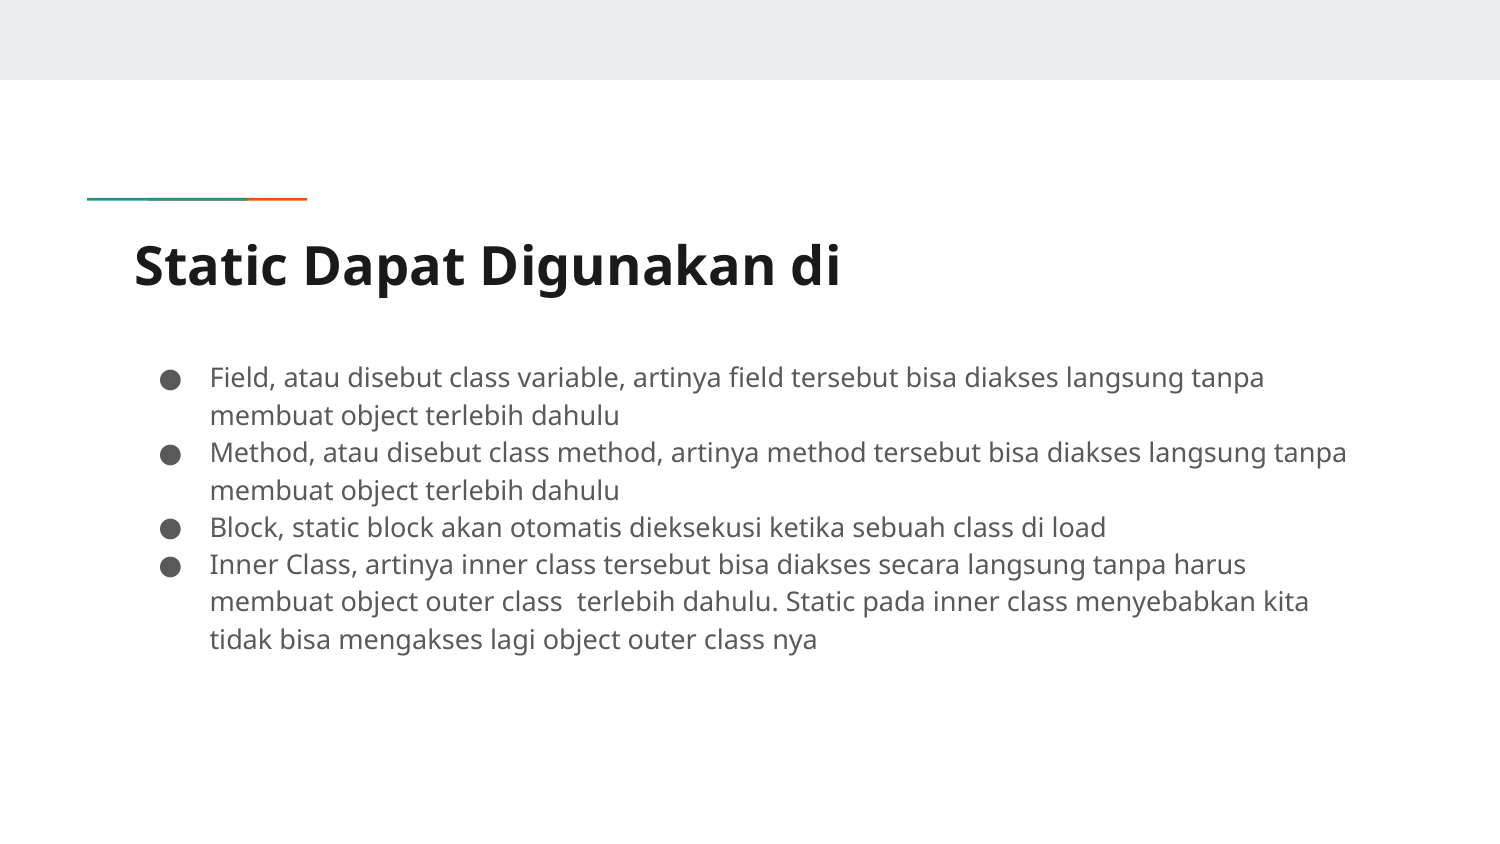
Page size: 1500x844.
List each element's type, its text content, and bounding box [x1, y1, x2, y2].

title Static Dapat Digunakan di [119, 216, 1381, 305]
list Field, atau disebut class variable, artinya field tersebut bisa diakses langsung tanpa membuat object terlebih dahulu Method, atau disebut class method, artinya method tersebut bisa diakses langsung tanpa membuat object terlebih dahulu Block, static block akan otomatis dieksekusi ketika sebuah class di load Inner Class, artinya inner class tersebut bisa diakses secara langsung tanpa harus membuat object outer class terlebih dahulu. Static pada inner class menyebabkan kita tidak bisa mengakses lagi object outer class nya [119, 341, 1381, 712]
